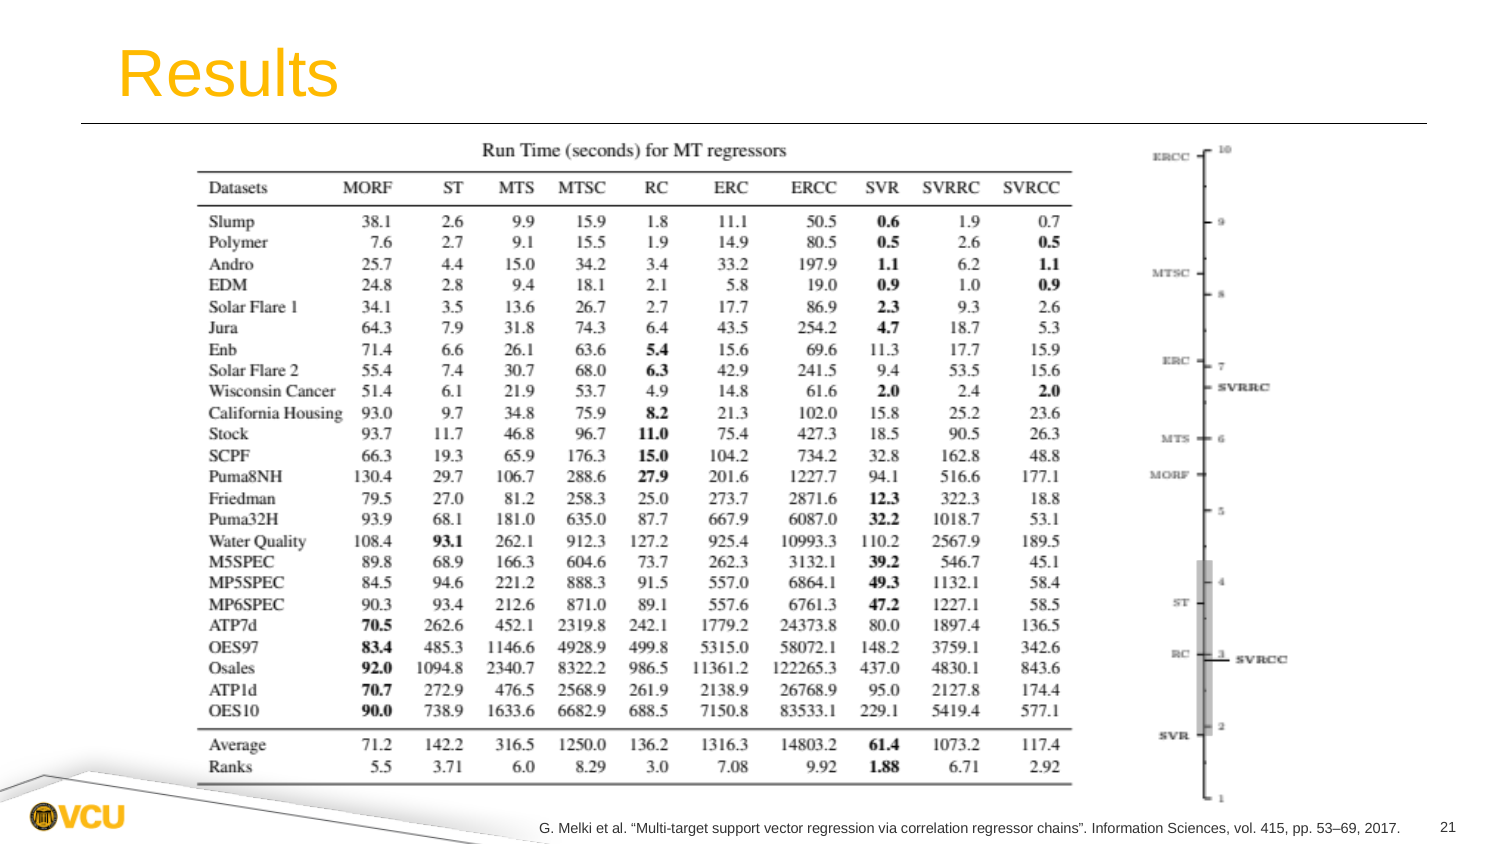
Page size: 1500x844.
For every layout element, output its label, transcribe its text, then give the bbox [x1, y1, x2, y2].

picture [1134, 122, 1301, 814]
slide_number 21 [1400, 813, 1472, 841]
text_box Results [103, 31, 1397, 137]
footer G. Melki et al. “Multi-target support vector regression via correlation regressor chains”. Information Sciences, vol. 415, pp. 53–69, 2017. [524, 813, 1436, 844]
picture [187, 136, 1085, 799]
